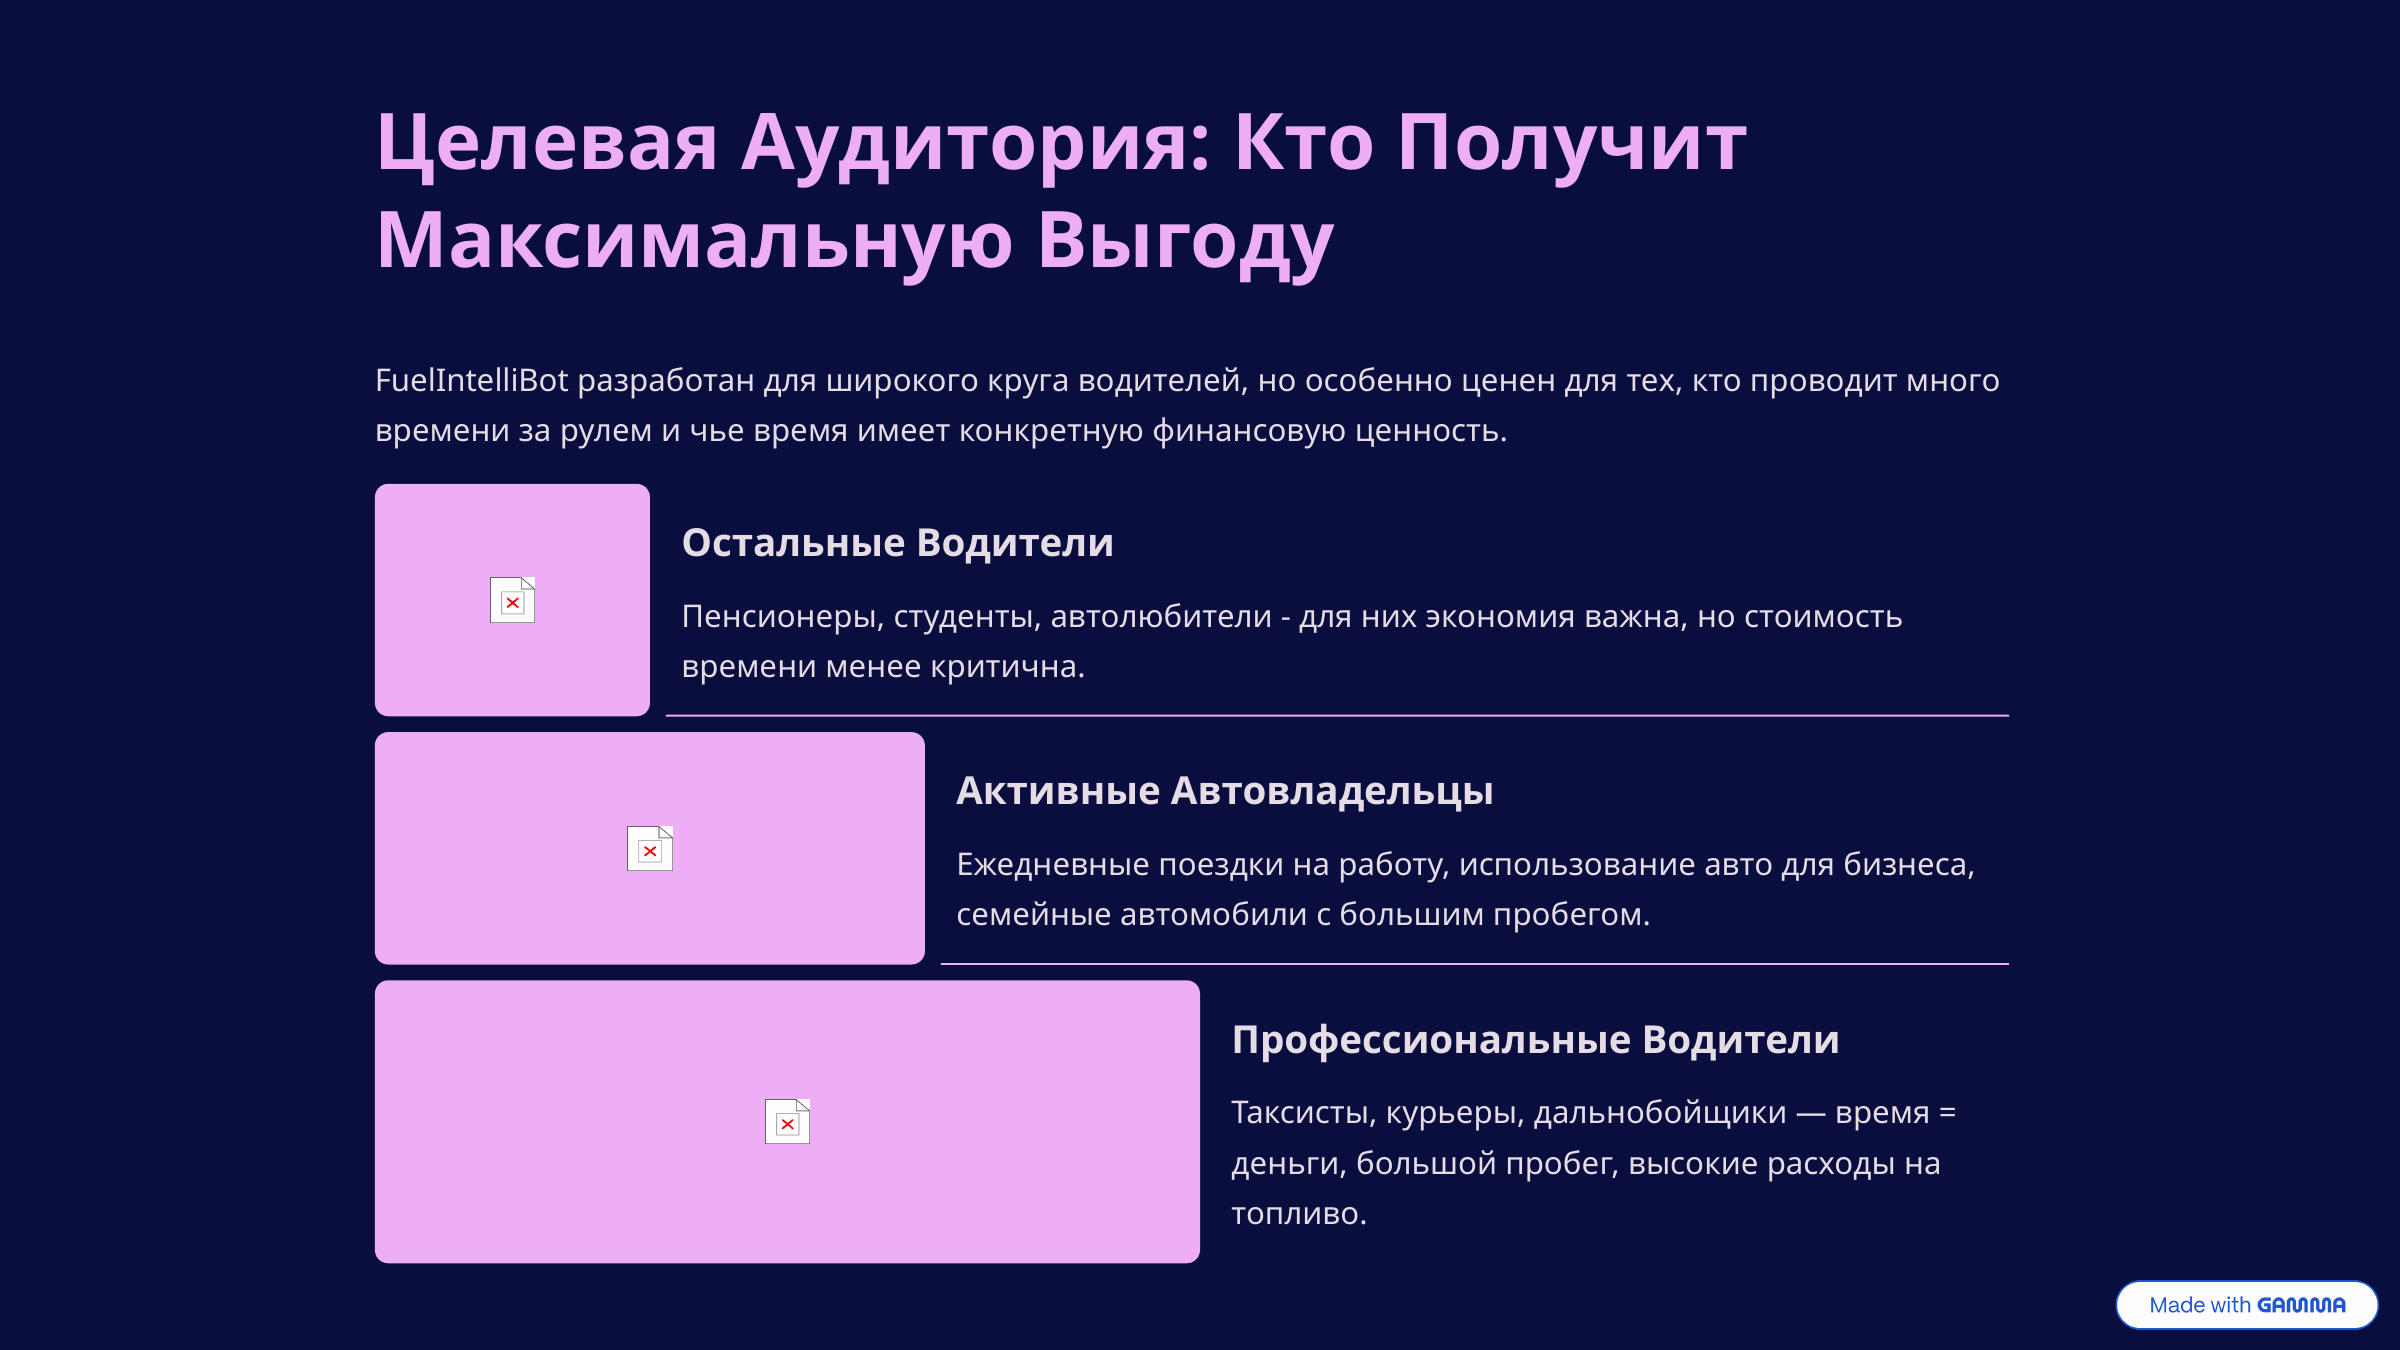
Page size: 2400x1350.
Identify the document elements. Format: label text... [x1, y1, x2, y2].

picture [627, 826, 673, 871]
text_box Остальные Водители [681, 515, 1126, 565]
text_box Целевая Аудитория: Кто Получит Максимальную Выгоду [374, 86, 2025, 285]
picture [490, 577, 535, 623]
text_box Пенсионеры, студенты, автолюбители - для них экономия важна, но стоимость времени менее критична. [681, 583, 1994, 685]
picture [2106, 1271, 2389, 1339]
text_box FuelIntelliBot разработан для широкого круга водителей, но особенно ценен для тех, кто проводит много времени за рулем и чье время имеет конкретную финансовую ценность. [374, 347, 2025, 449]
text_box Таксисты, курьеры, дальнобойщики — время = деньги, большой пробег, высокие расходы на топливо. [1231, 1080, 1994, 1232]
text_box Активные Автовладельцы [956, 763, 1508, 813]
text_box [374, 732, 925, 965]
text_box [374, 483, 650, 717]
text_box Ежедневные поездки на работу, использование авто для бизнеса, семейные автомобили с большим пробегом. [956, 831, 1994, 933]
text_box Профессиональные Водители [1231, 1011, 1856, 1062]
picture [765, 1099, 810, 1144]
text_box [374, 980, 1201, 1264]
